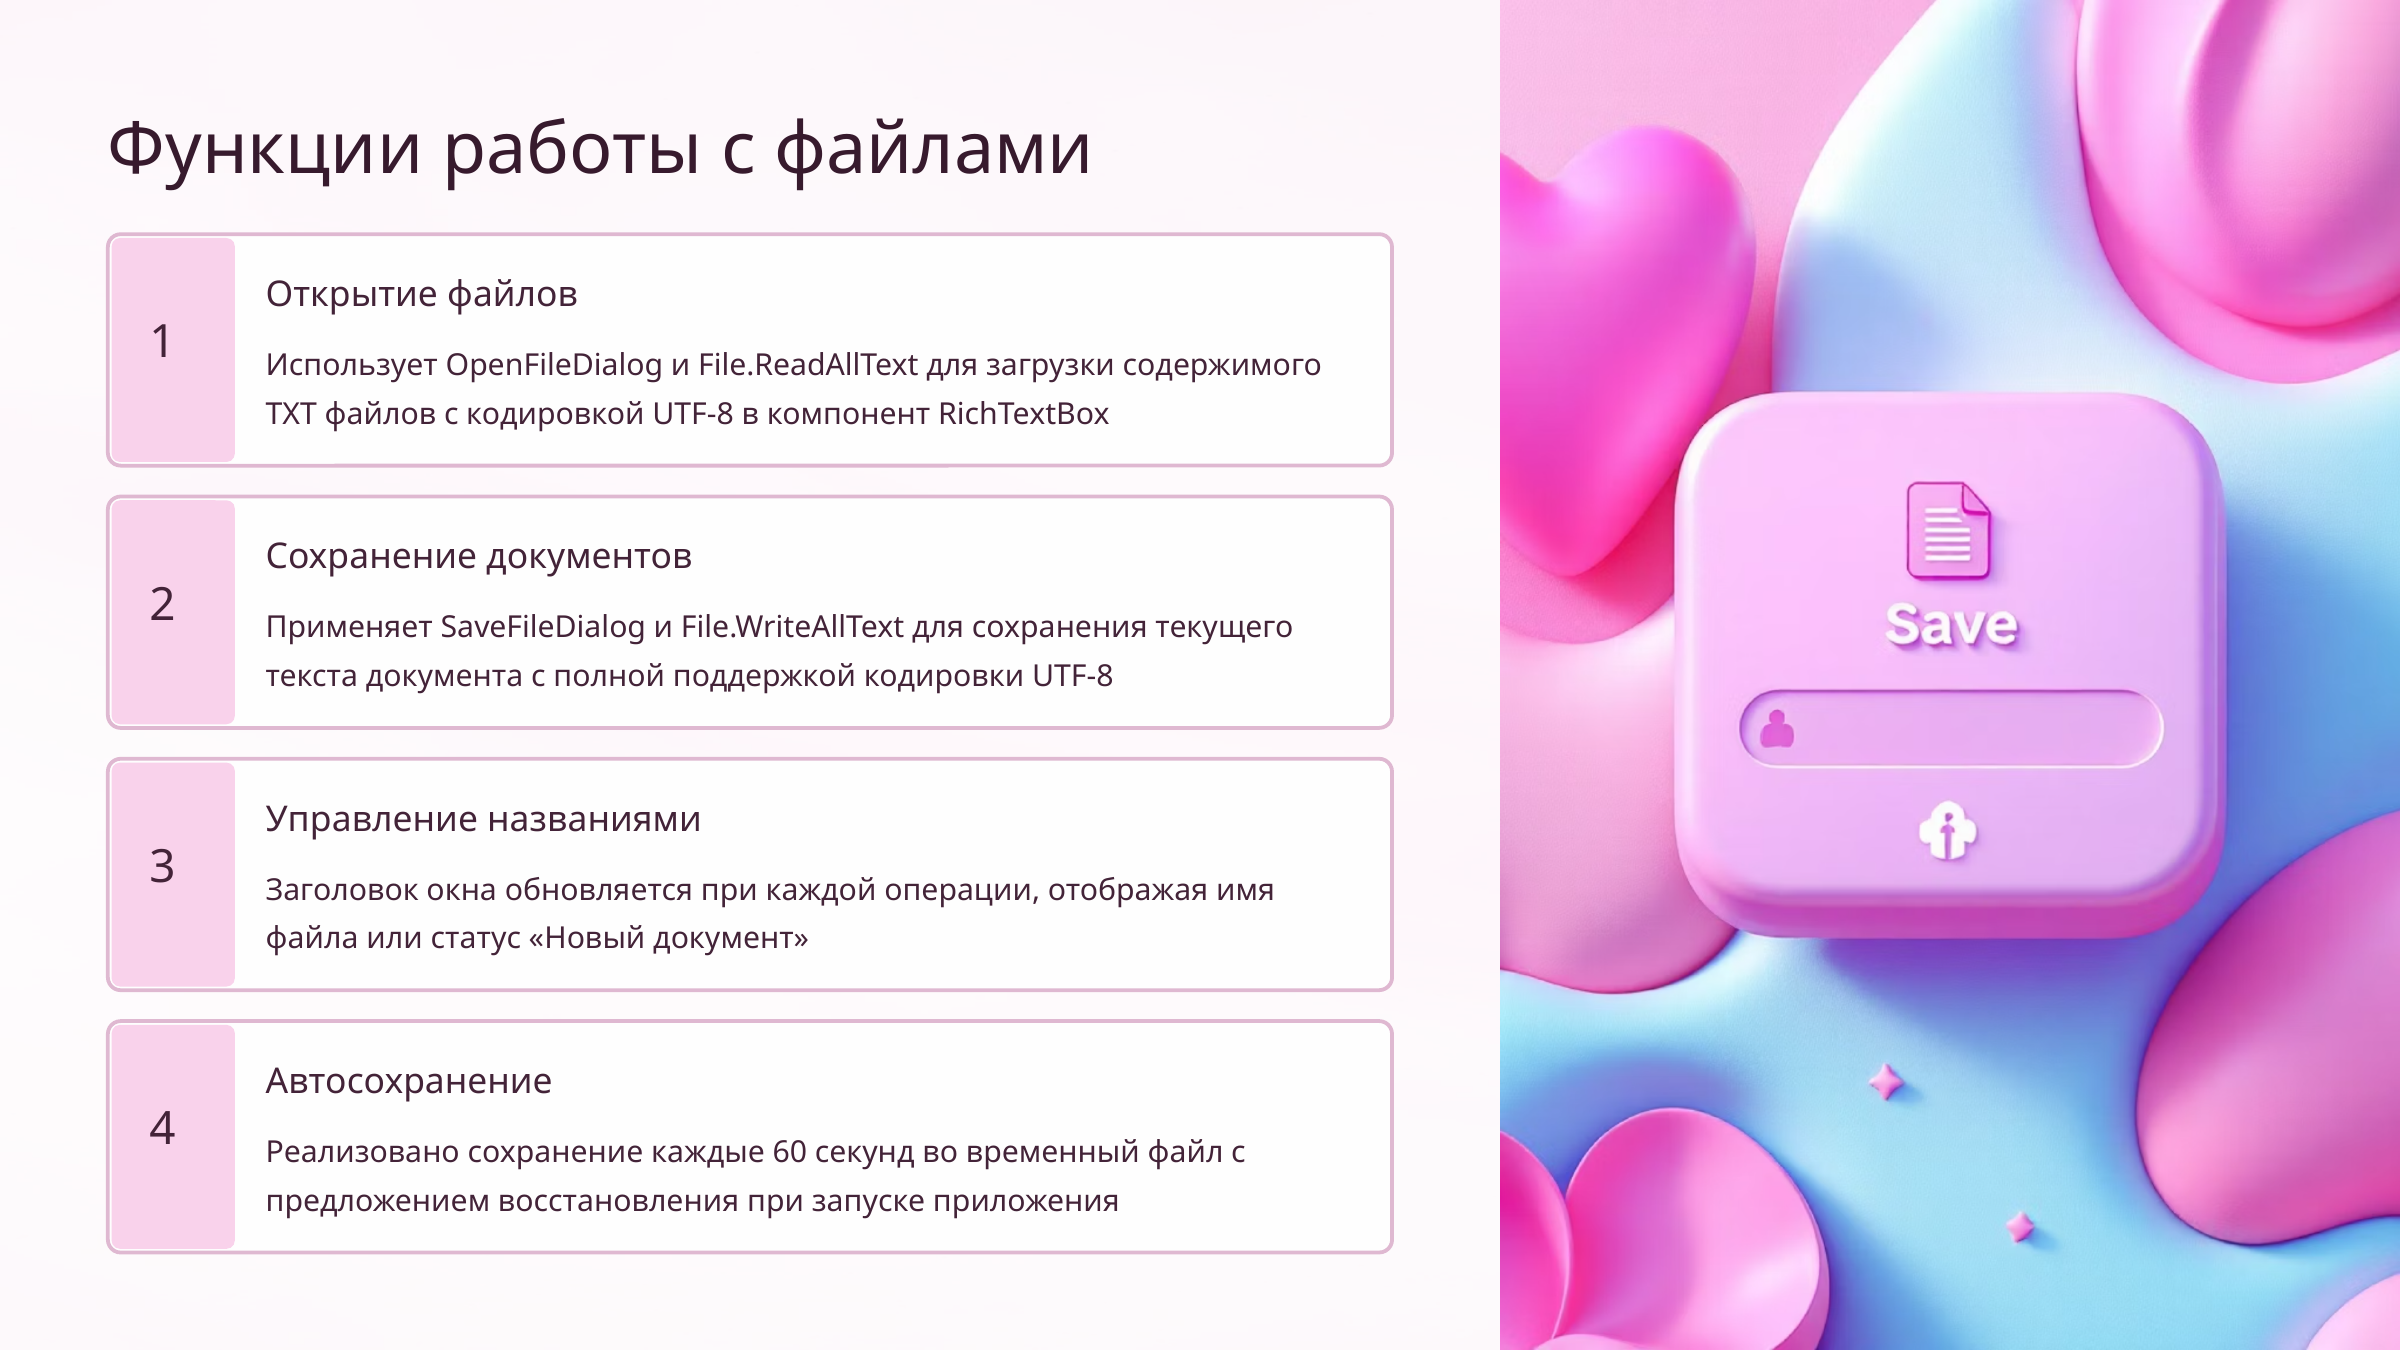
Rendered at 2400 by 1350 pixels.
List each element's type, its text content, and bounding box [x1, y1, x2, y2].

text_box Автосохранение [265, 1055, 629, 1101]
text_box [111, 237, 235, 462]
text_box [107, 496, 1393, 728]
picture [1499, 0, 2400, 1350]
text_box 2 [149, 583, 196, 642]
text_box 1 [149, 321, 196, 379]
text_box [107, 758, 1393, 991]
text_box [107, 234, 1393, 466]
text_box Заголовок окна обновляется при каждой операции, отображая имя файла или статус «Новый документ» [265, 857, 1358, 956]
text_box 4 [149, 1107, 196, 1166]
text_box [111, 762, 235, 987]
text_box Управление названиями [265, 793, 739, 839]
text_box Открытие файлов [265, 268, 629, 314]
text_box [111, 1024, 235, 1249]
text_box Использует OpenFileDialog и File.ReadAllText для загрузки содержимого TXT файлов с кодировкой UTF-8 в компонент RichTextBox [265, 332, 1358, 432]
text_box Реализовано сохранение каждые 60 секунд во временный файл с предложением восстановления при запуске приложения [265, 1119, 1358, 1218]
text_box Функции работы с файлами [107, 97, 1189, 188]
text_box [107, 1021, 1393, 1253]
text_box 3 [149, 845, 196, 904]
text_box [111, 500, 235, 725]
text_box Сохранение документов [265, 531, 734, 577]
text_box Применяет SaveFileDialog и File.WriteAllText для сохранения текущего текста документа с полной поддержкой кодировки UTF-8 [265, 594, 1358, 694]
